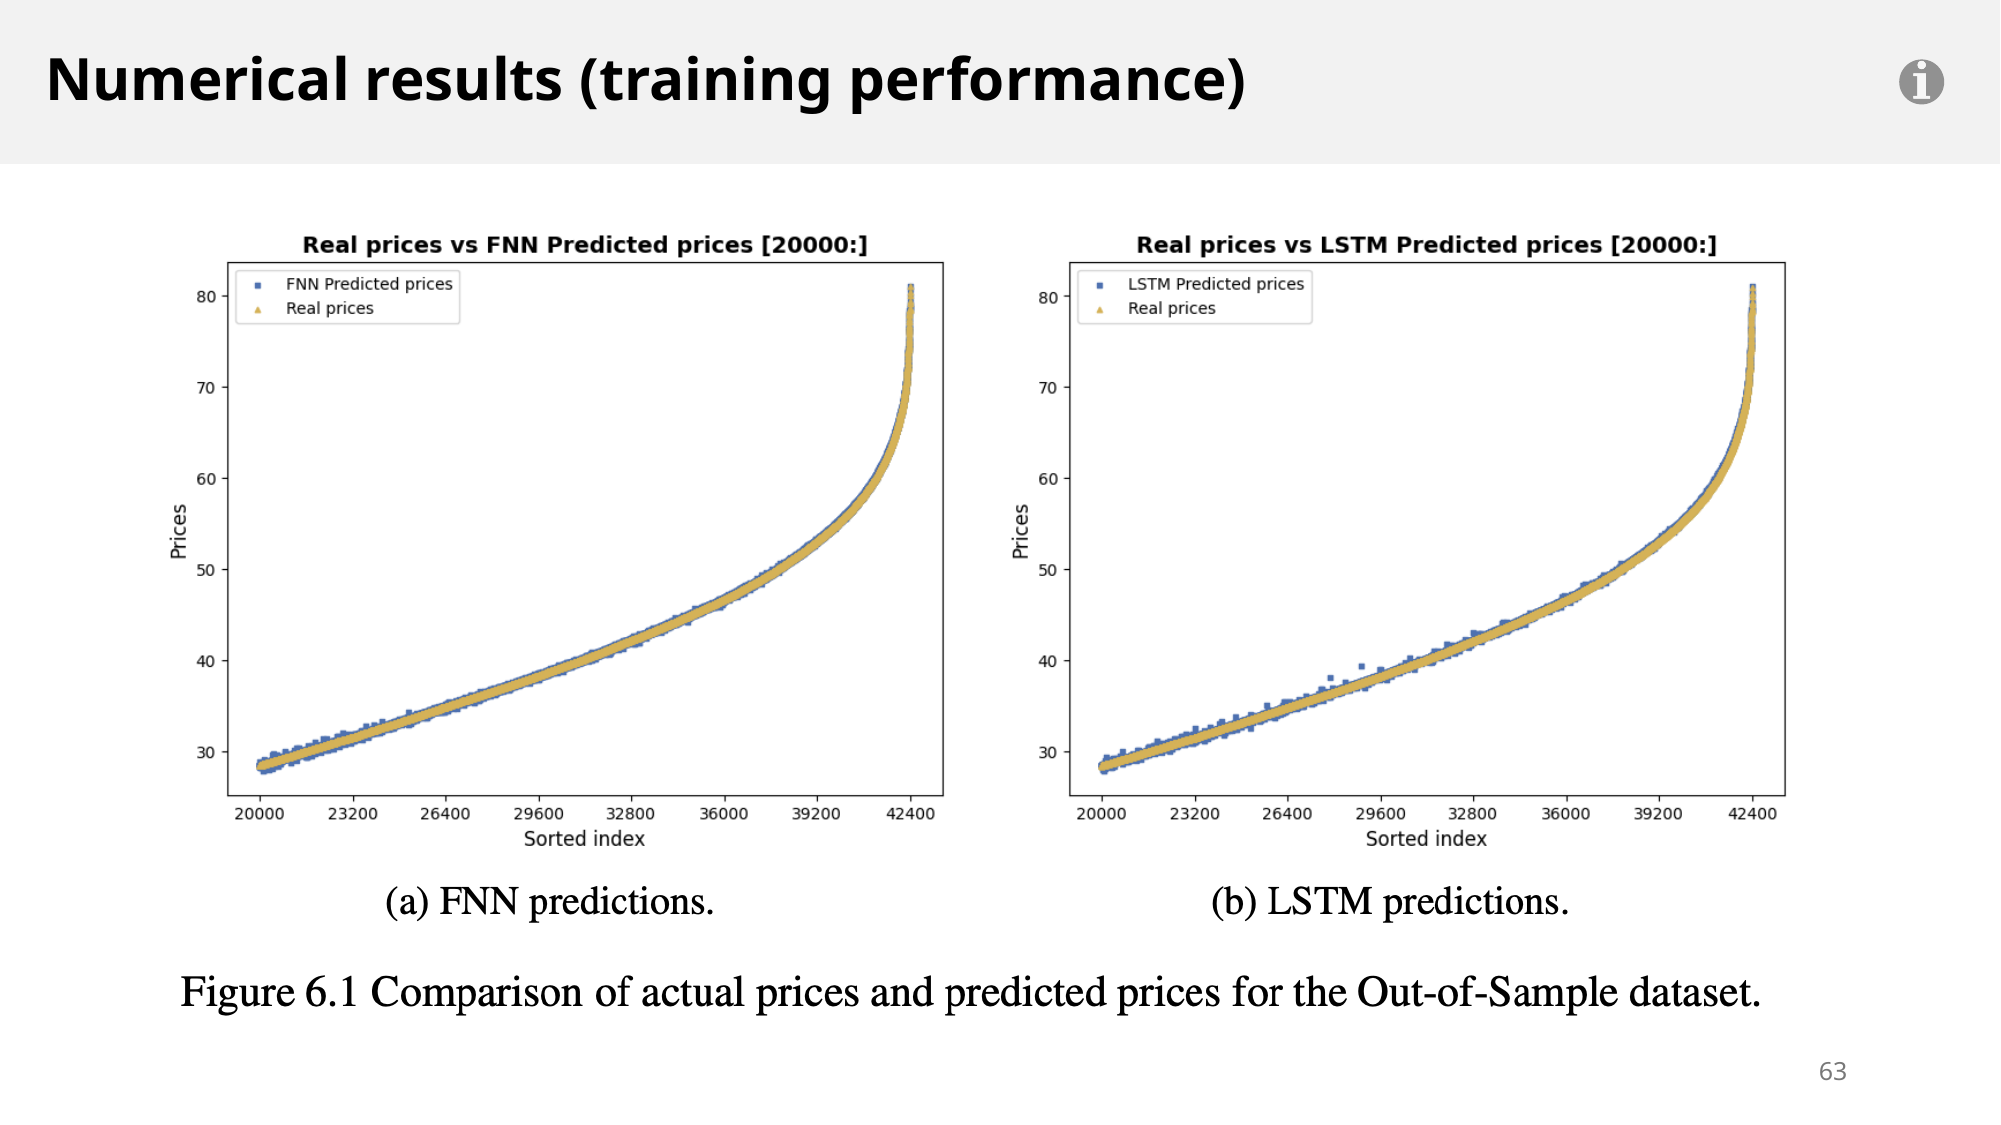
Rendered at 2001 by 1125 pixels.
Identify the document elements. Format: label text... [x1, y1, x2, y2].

picture [136, 189, 1843, 1044]
text_box [1888, 50, 1955, 113]
title Numerical results (training performance) [0, 0, 2000, 164]
slide_number 62 [1412, 1042, 1863, 1103]
